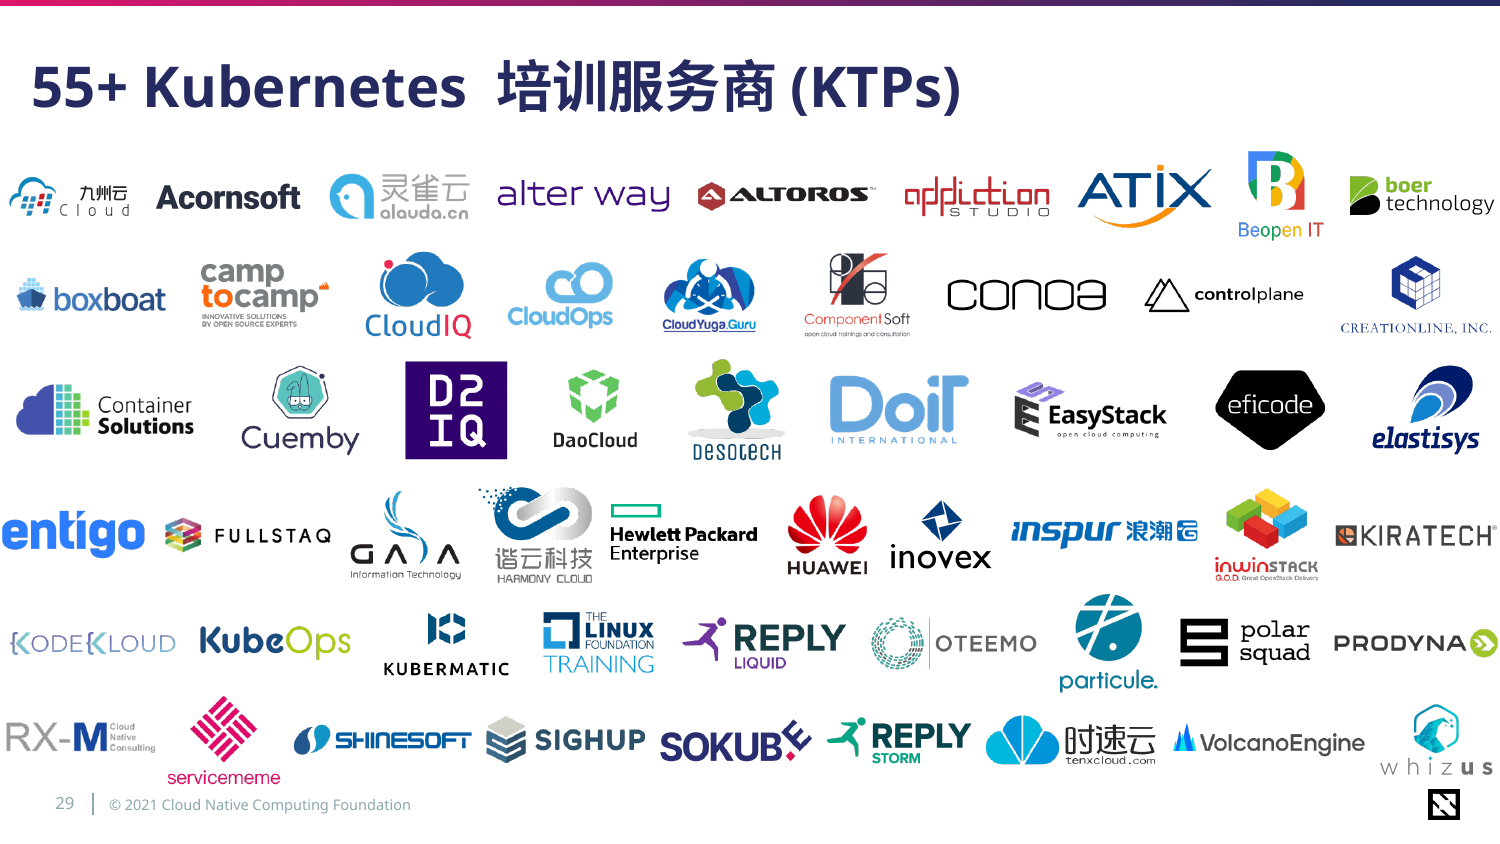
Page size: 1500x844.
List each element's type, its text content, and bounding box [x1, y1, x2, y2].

picture [679, 613, 850, 672]
picture [944, 276, 1109, 314]
picture [1236, 149, 1325, 242]
picture [1006, 516, 1202, 553]
picture [902, 173, 1052, 219]
picture [830, 375, 969, 444]
picture [152, 179, 303, 212]
picture [483, 713, 648, 766]
picture [12, 382, 197, 437]
picture [1428, 789, 1460, 820]
picture [537, 605, 660, 681]
picture [161, 513, 334, 556]
picture [1178, 616, 1312, 670]
picture [505, 258, 615, 332]
picture [372, 603, 518, 682]
picture [982, 714, 1160, 766]
picture [290, 721, 475, 759]
picture [165, 693, 282, 786]
picture [1332, 522, 1500, 547]
picture [1141, 274, 1306, 315]
picture [694, 178, 879, 214]
picture [889, 498, 993, 571]
title 55+ Kubernetes 培训服务商(KTPs) [20, 52, 1480, 126]
picture [1168, 719, 1369, 760]
picture [647, 257, 770, 333]
picture [363, 249, 473, 341]
picture [1215, 488, 1319, 581]
picture [802, 250, 912, 340]
picture [1369, 363, 1482, 456]
picture [868, 616, 1039, 670]
picture [1338, 253, 1494, 336]
picture [1011, 380, 1170, 439]
picture [1377, 702, 1494, 778]
picture [1212, 368, 1328, 452]
picture [7, 628, 178, 658]
picture [1057, 592, 1160, 694]
picture [656, 716, 816, 764]
picture [494, 176, 672, 215]
picture [347, 488, 462, 581]
picture [1330, 628, 1500, 658]
picture [239, 363, 361, 457]
picture [4, 713, 157, 767]
picture [1075, 162, 1214, 230]
picture [1347, 173, 1498, 219]
picture [198, 261, 331, 329]
picture [16, 278, 166, 312]
picture [551, 363, 643, 457]
picture [823, 714, 974, 766]
picture [608, 481, 759, 588]
picture [197, 623, 353, 663]
picture [0, 508, 147, 561]
picture [685, 357, 788, 462]
picture [6, 158, 130, 234]
picture [325, 172, 472, 220]
picture [476, 483, 595, 586]
picture [772, 493, 876, 576]
picture [403, 359, 509, 461]
